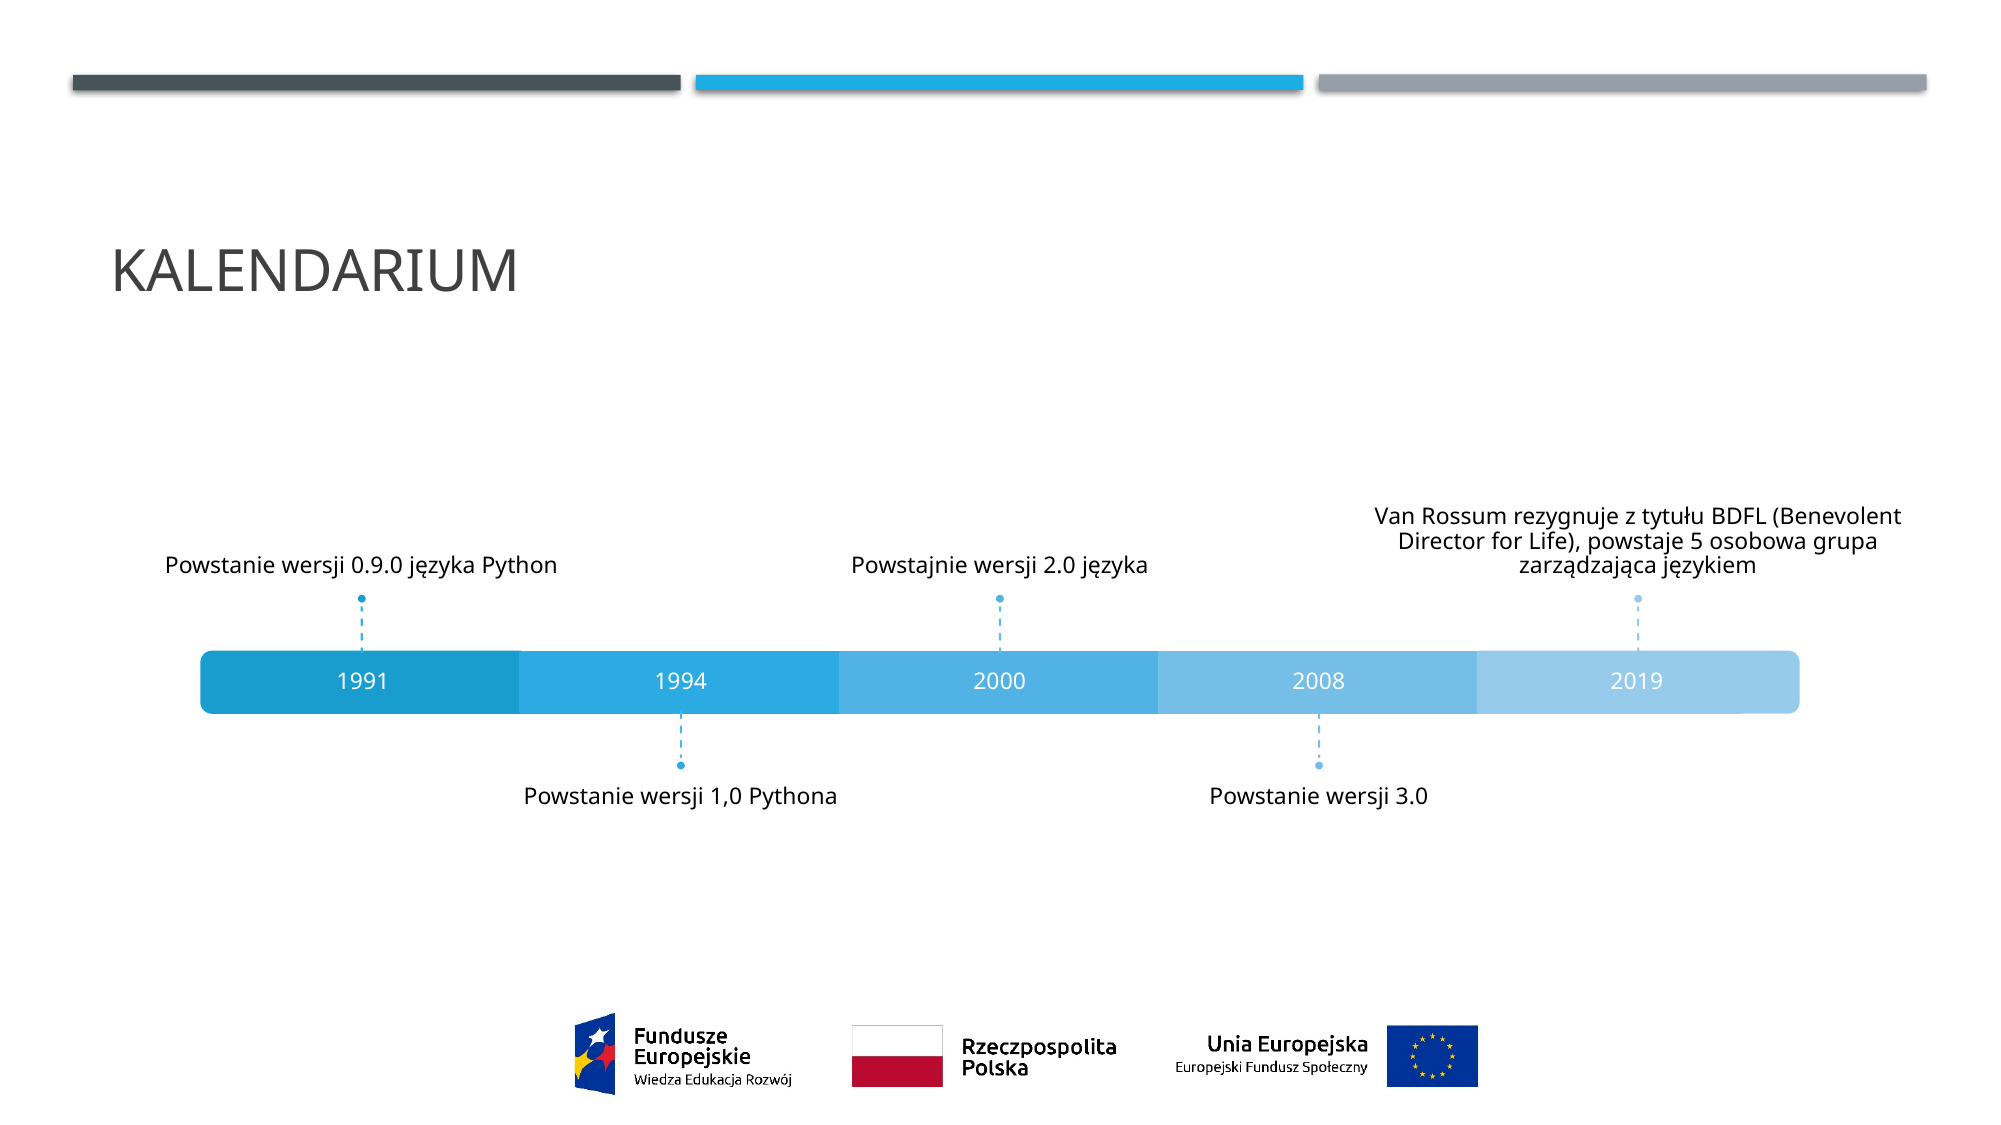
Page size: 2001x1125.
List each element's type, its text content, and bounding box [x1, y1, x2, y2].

title Kalendarium [95, 115, 1905, 311]
picture [554, 992, 1498, 1115]
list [94, 383, 1906, 981]
